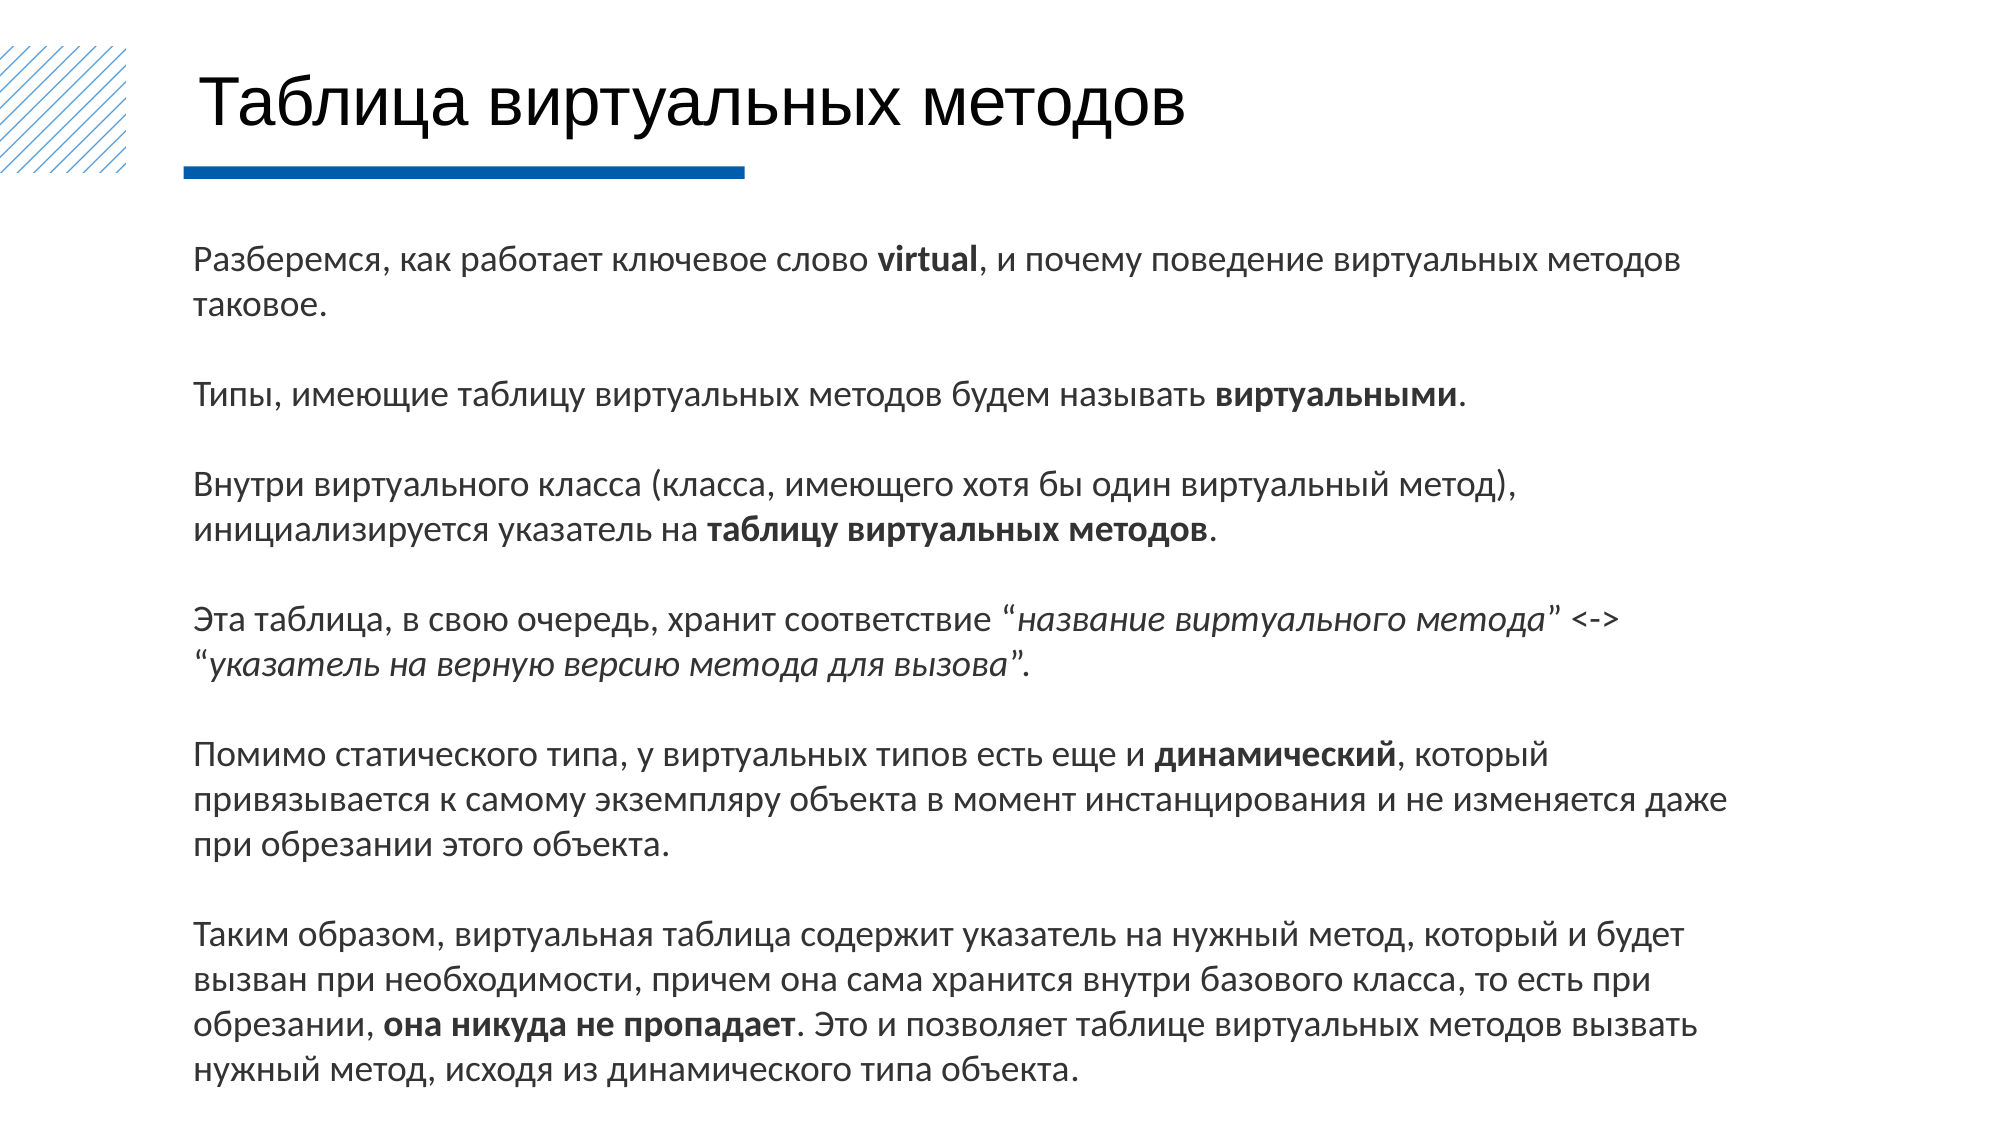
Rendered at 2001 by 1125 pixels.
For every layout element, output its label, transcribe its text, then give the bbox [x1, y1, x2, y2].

text_box Разберемся, как работает ключевое слово virtual, и почему поведение виртуальных методов таковое. Типы, имеющие таблицу виртуальных методов будем называть виртуальными. Внутри виртуального класса (класса, имеющего хотя бы один виртуальный метод), инициализируется указатель на таблицу виртуальных методов. Эта таблица, в свою очередь, хранит соответствие “название виртуального метода” <-> “указатель на верную версию метода для вызова”. Помимо статического типа, у виртуальных типов есть еще и динамический, который привязывается к самому экземпляру объекта в момент инстанцирования и не изменяется даже при обрезании этого объекта. Таким образом, виртуальная таблица содержит указатель на нужный метод, который и будет вызван при необходимости, причем она сама хранится внутри базового класса, то есть при обрезании, она никуда не пропадает. Это и позволяет таблице виртуальных методов вызвать нужный метод, исходя из динамического типа объекта. [185, 226, 1781, 1097]
picture [0, 46, 126, 173]
list Таблица виртуальных методов [183, 58, 1780, 149]
